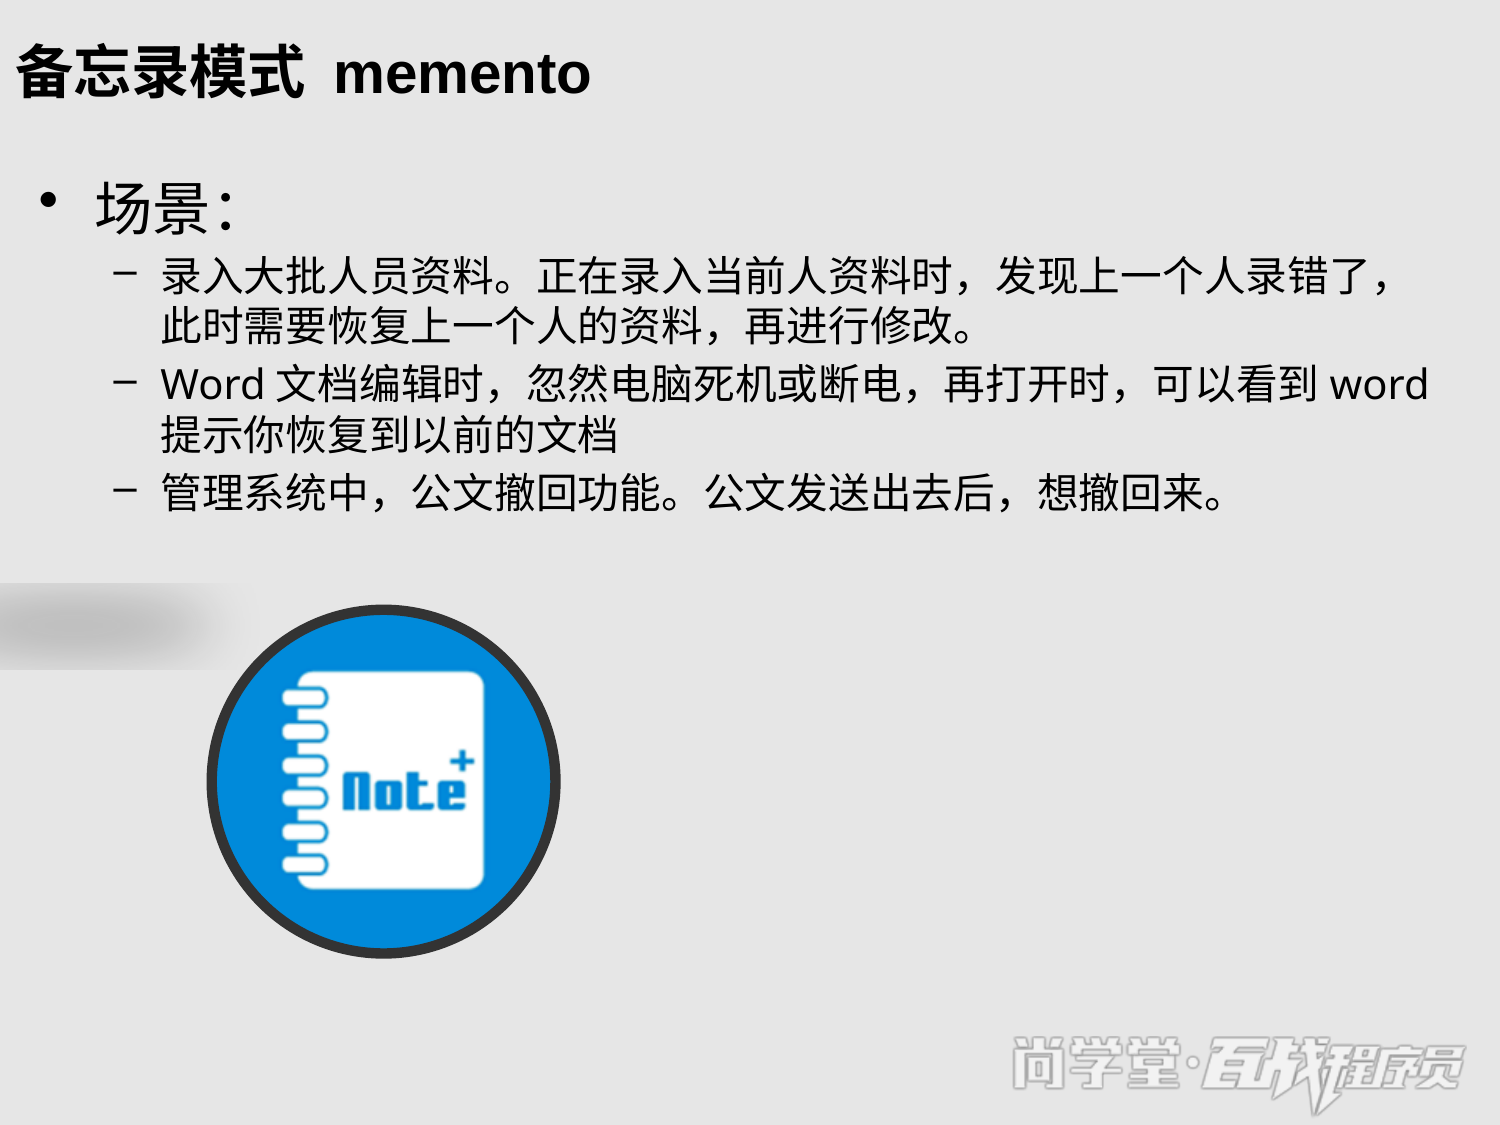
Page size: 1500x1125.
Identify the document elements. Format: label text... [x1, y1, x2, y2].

list 场景： 录入大批人员资料。正在录入当前人资料时，发现上一个人录错了，此时需要恢复上一个人的资料，再进行修改。 Word文档编辑时，忽然电脑死机或断电，再打开时，可以看到word提示你恢复到以前的文档 管理系统中，公文撤回功能。公文发送出去后，想撤回来。 [23, 164, 1465, 997]
picture [211, 609, 556, 954]
title 备忘录模式 memento [0, 0, 1500, 141]
picture [1012, 1036, 1467, 1119]
